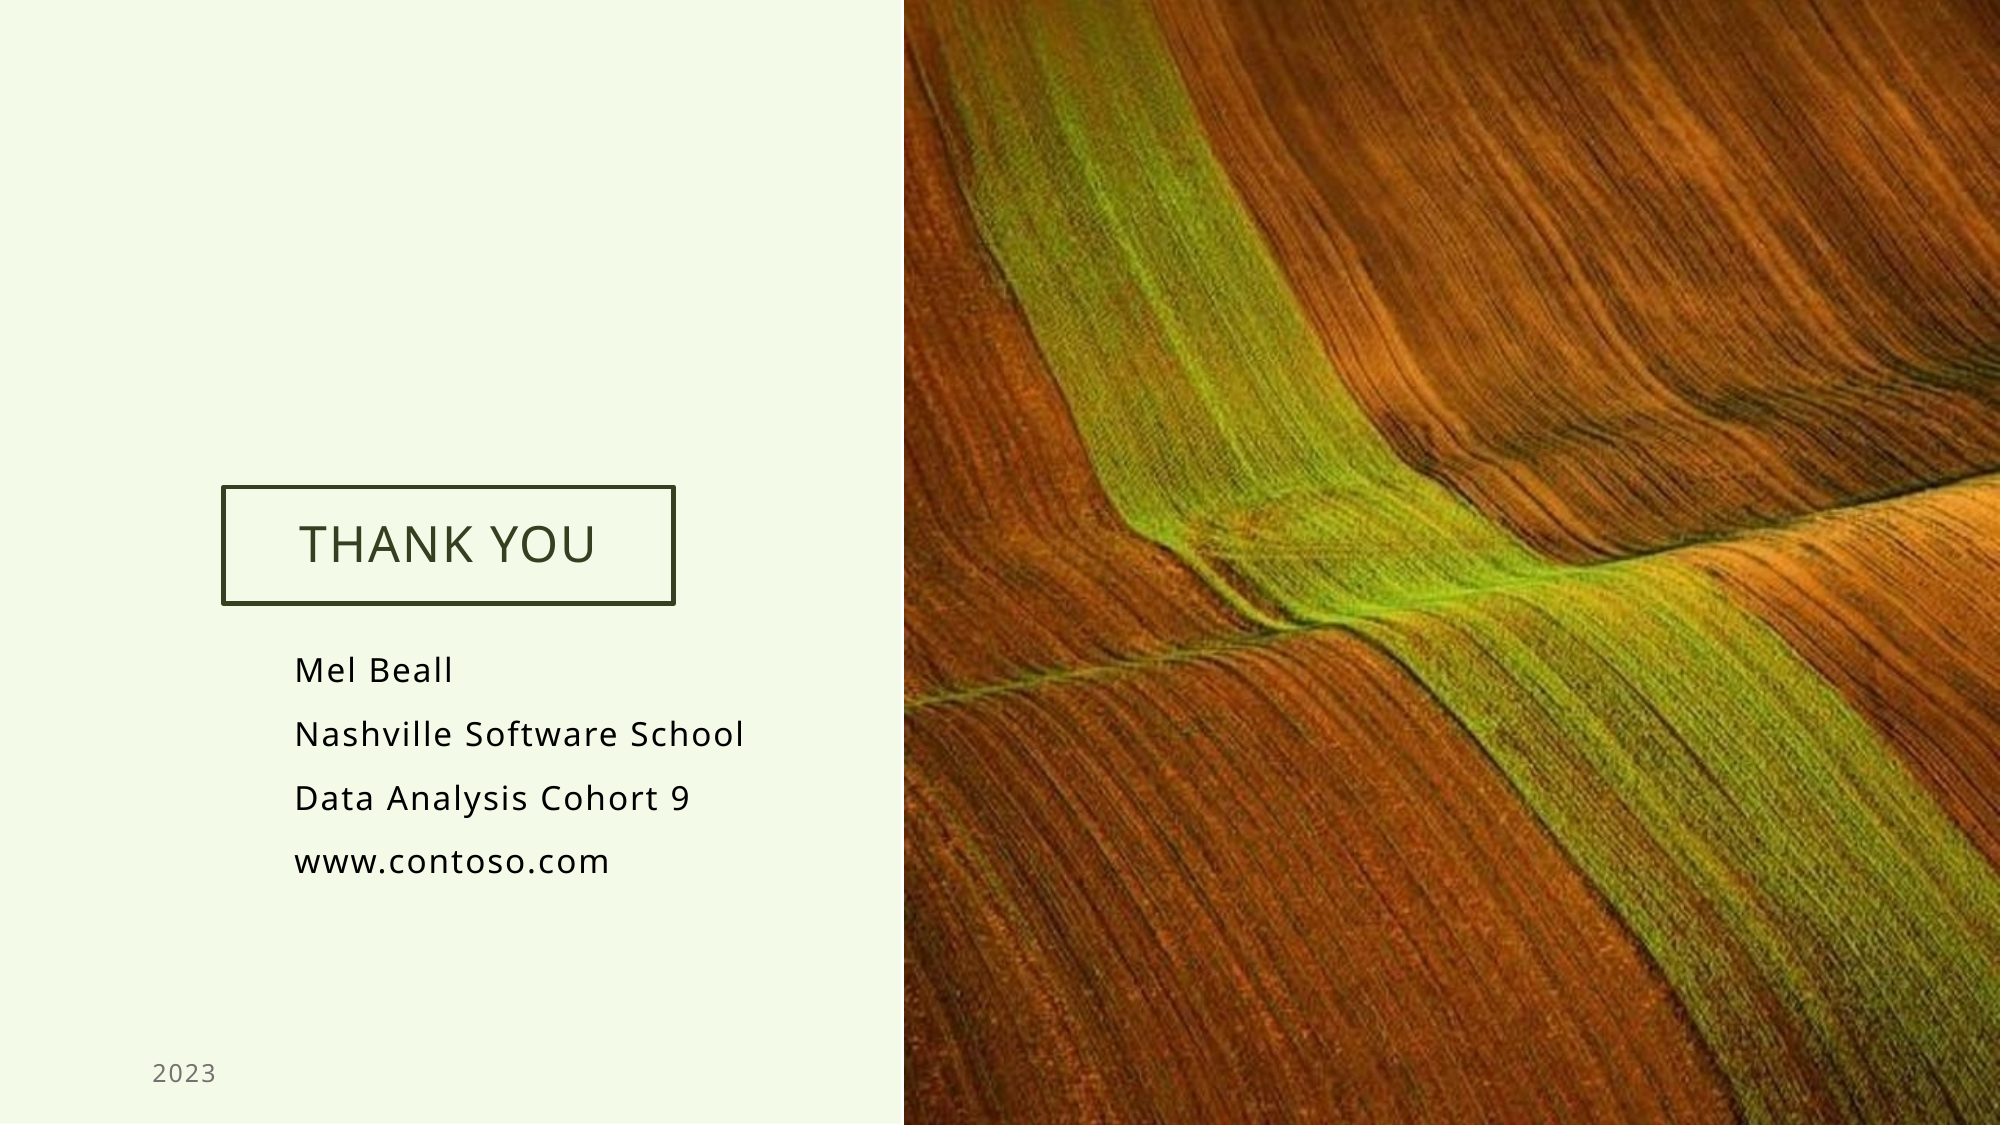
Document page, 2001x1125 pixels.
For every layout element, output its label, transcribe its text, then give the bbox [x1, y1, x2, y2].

list Mel Beall​​ Nashville Software School​ Data Analysis Cohort 9 www.contoso.com​ [279, 649, 814, 992]
slide_number 2023 [137, 1042, 588, 1103]
title Thank you [221, 485, 676, 606]
picture [904, 0, 2000, 1125]
